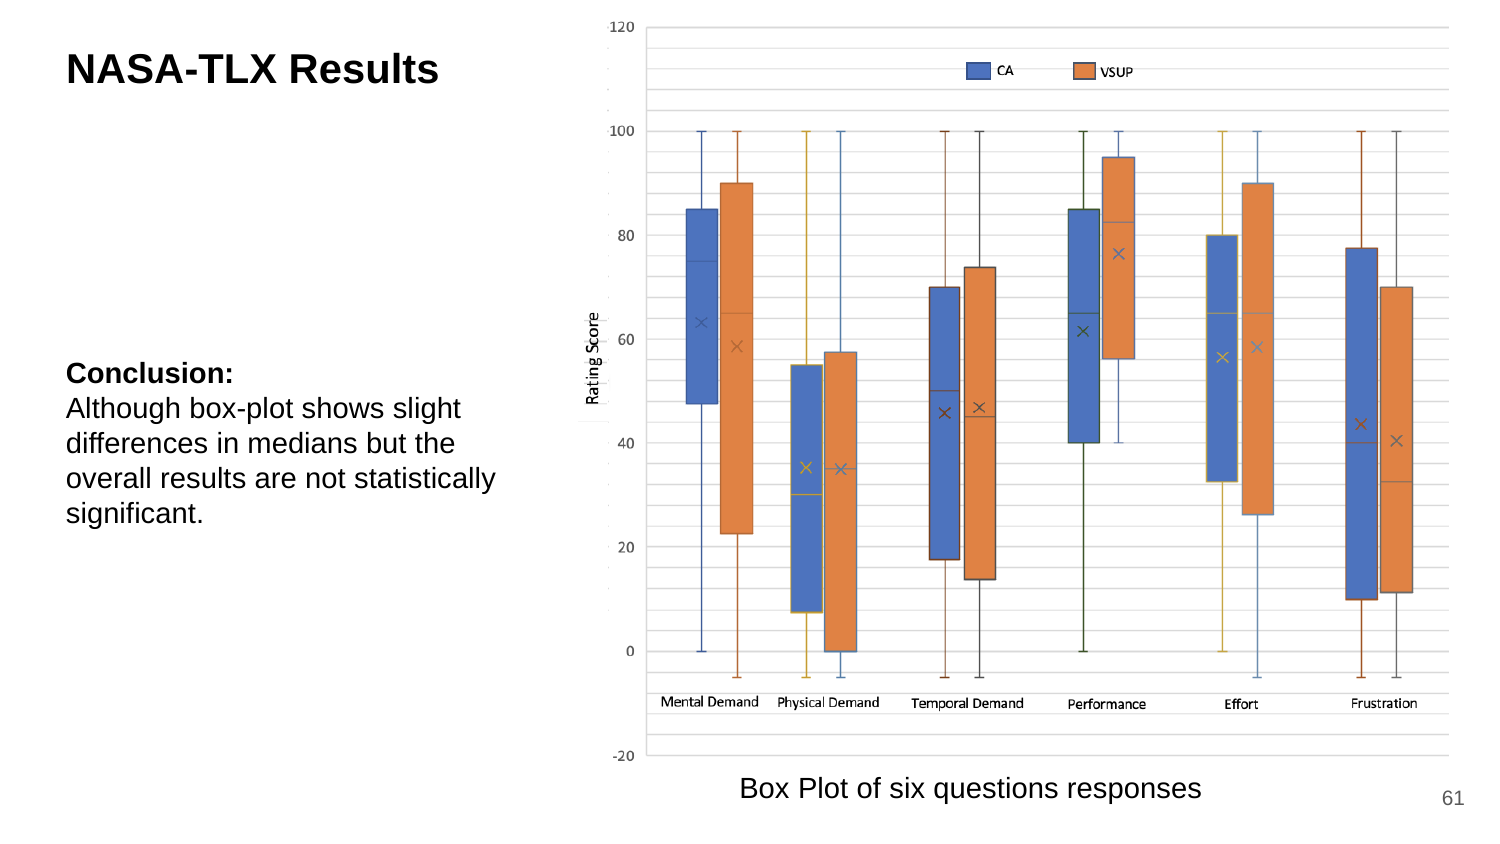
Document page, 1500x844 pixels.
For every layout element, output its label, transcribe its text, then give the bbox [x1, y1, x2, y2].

slide_number 61 [1389, 764, 1480, 830]
title NASA-TLX Results [51, 27, 515, 110]
picture [577, 9, 1450, 766]
text_box Conclusion: Although box-plot shows slight differences in medians but the overall results are not statistically significant. [51, 347, 528, 572]
text_box Box Plot of six questions responses [724, 772, 1274, 812]
